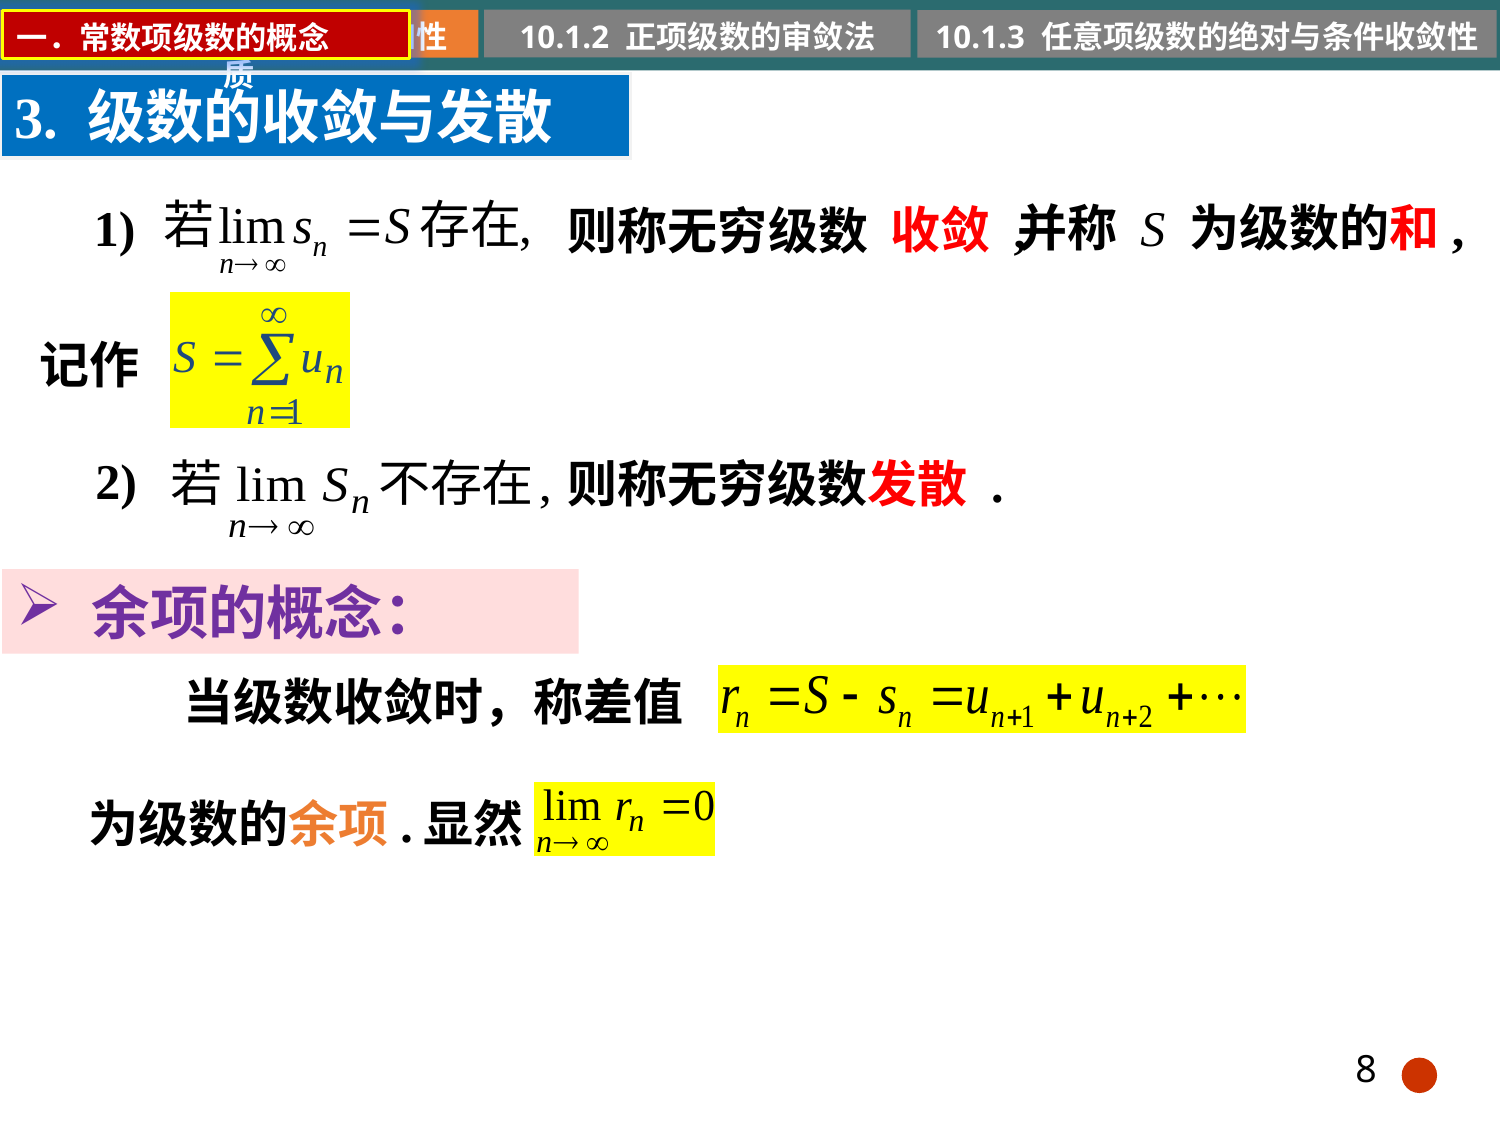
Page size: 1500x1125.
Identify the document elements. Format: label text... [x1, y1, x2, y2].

text_box 为级数的余项. [73, 784, 408, 842]
text_box [421, 0, 1500, 71]
text_box 显然 [408, 784, 517, 842]
text_box [1401, 1057, 1438, 1094]
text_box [533, 782, 716, 856]
text_box 则称无穷级数发散 . [553, 444, 1081, 515]
text_box 并称 S 为级数的和, [1002, 189, 1467, 259]
text_box 10.1.2 正项级数的审敛法 [484, 9, 911, 58]
slide_number 8 [1340, 1037, 1481, 1113]
text_box 一．常数项级数的概念 [2, 10, 410, 59]
text_box 10.1.3 任意项级数的绝对与条件收敛性 [917, 10, 1497, 58]
text_box 1) [79, 189, 139, 247]
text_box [169, 455, 553, 542]
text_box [162, 195, 534, 279]
text_box 3. 级数的收敛与发散 [0, 72, 632, 160]
text_box 记作 [24, 326, 169, 395]
text_box 当级数收敛时，称差值 [169, 662, 719, 737]
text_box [169, 291, 351, 428]
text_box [718, 665, 1246, 734]
text_box 收敛 , [875, 190, 1002, 248]
text_box 余项的概念： [1, 567, 580, 655]
text_box 10.1.1 常数项级数的概念和性质 [424, 9, 479, 58]
text_box 2) [80, 442, 140, 500]
text_box 则称无穷级数 [553, 192, 883, 250]
